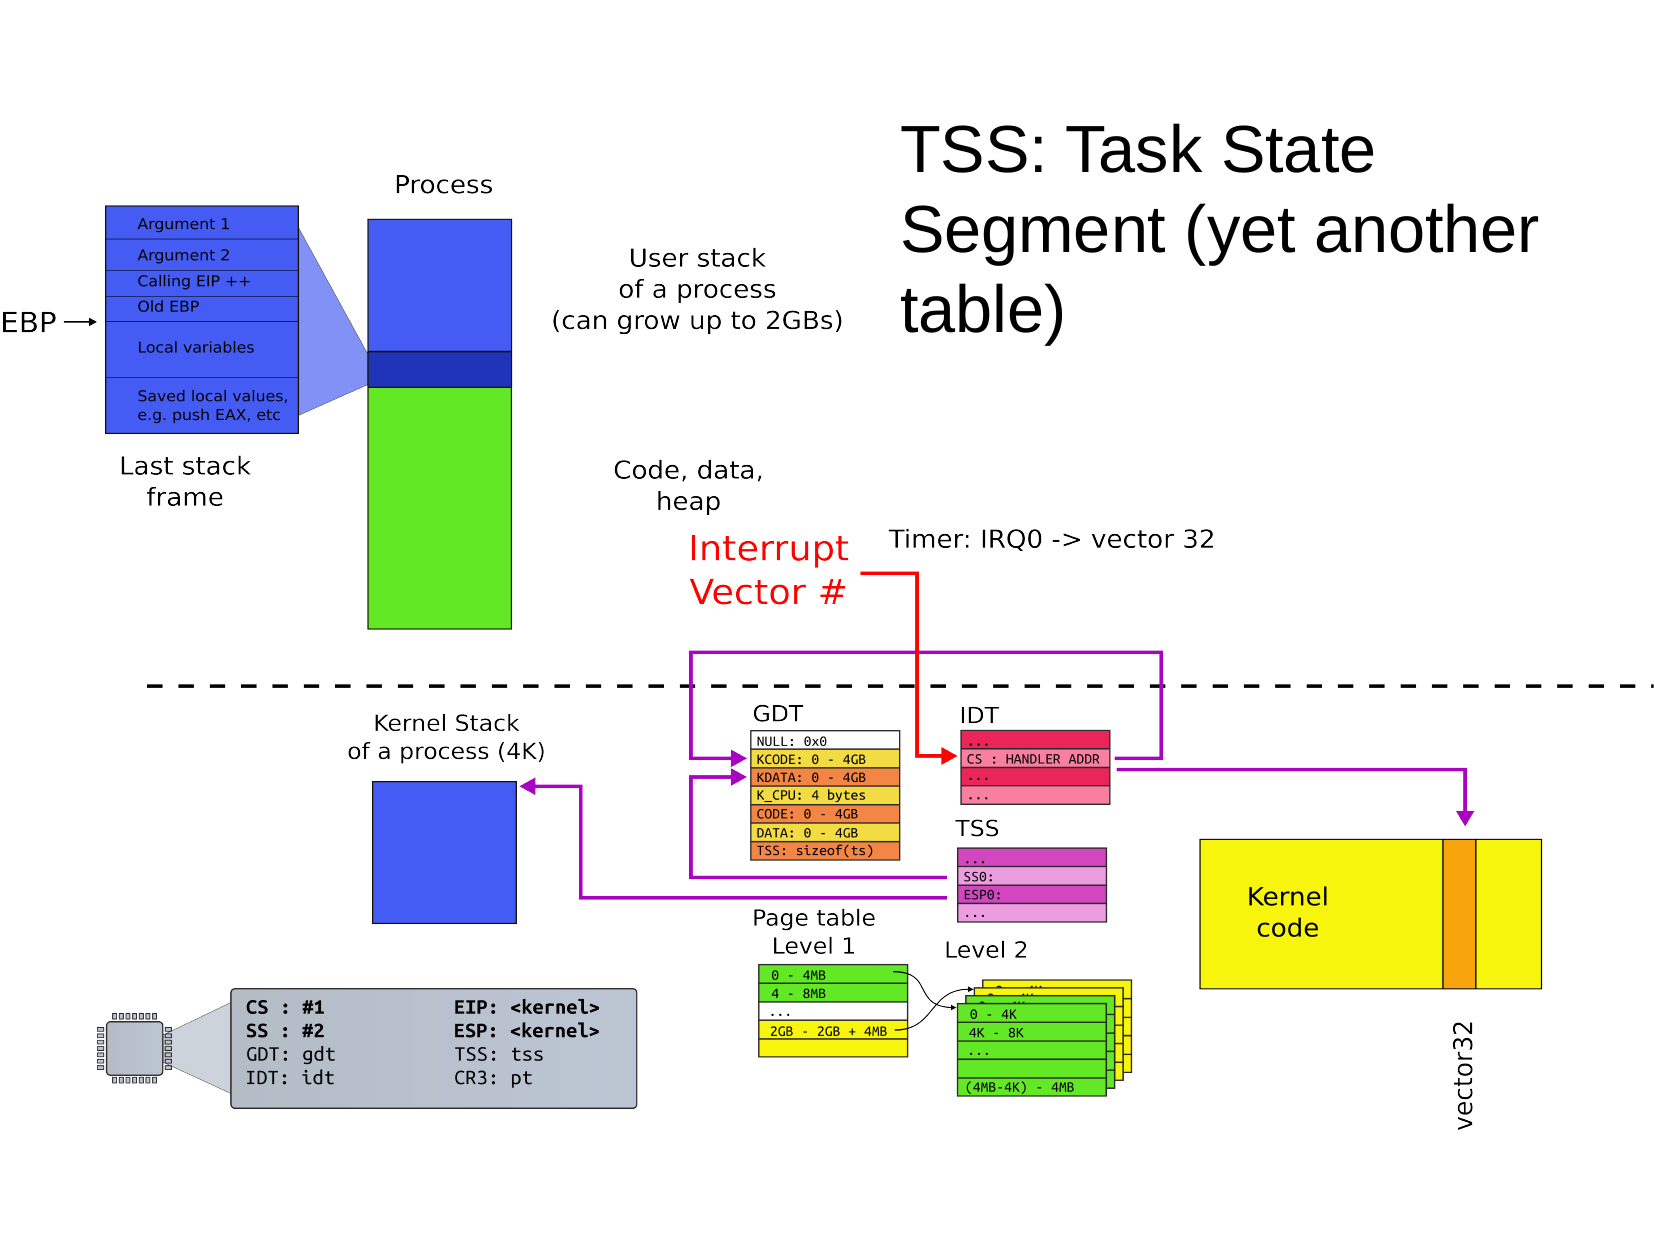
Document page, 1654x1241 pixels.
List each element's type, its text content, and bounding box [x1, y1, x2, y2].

picture [3, 175, 1654, 1131]
list TSS: Task State Segment (yet another table) [900, 105, 1575, 175]
